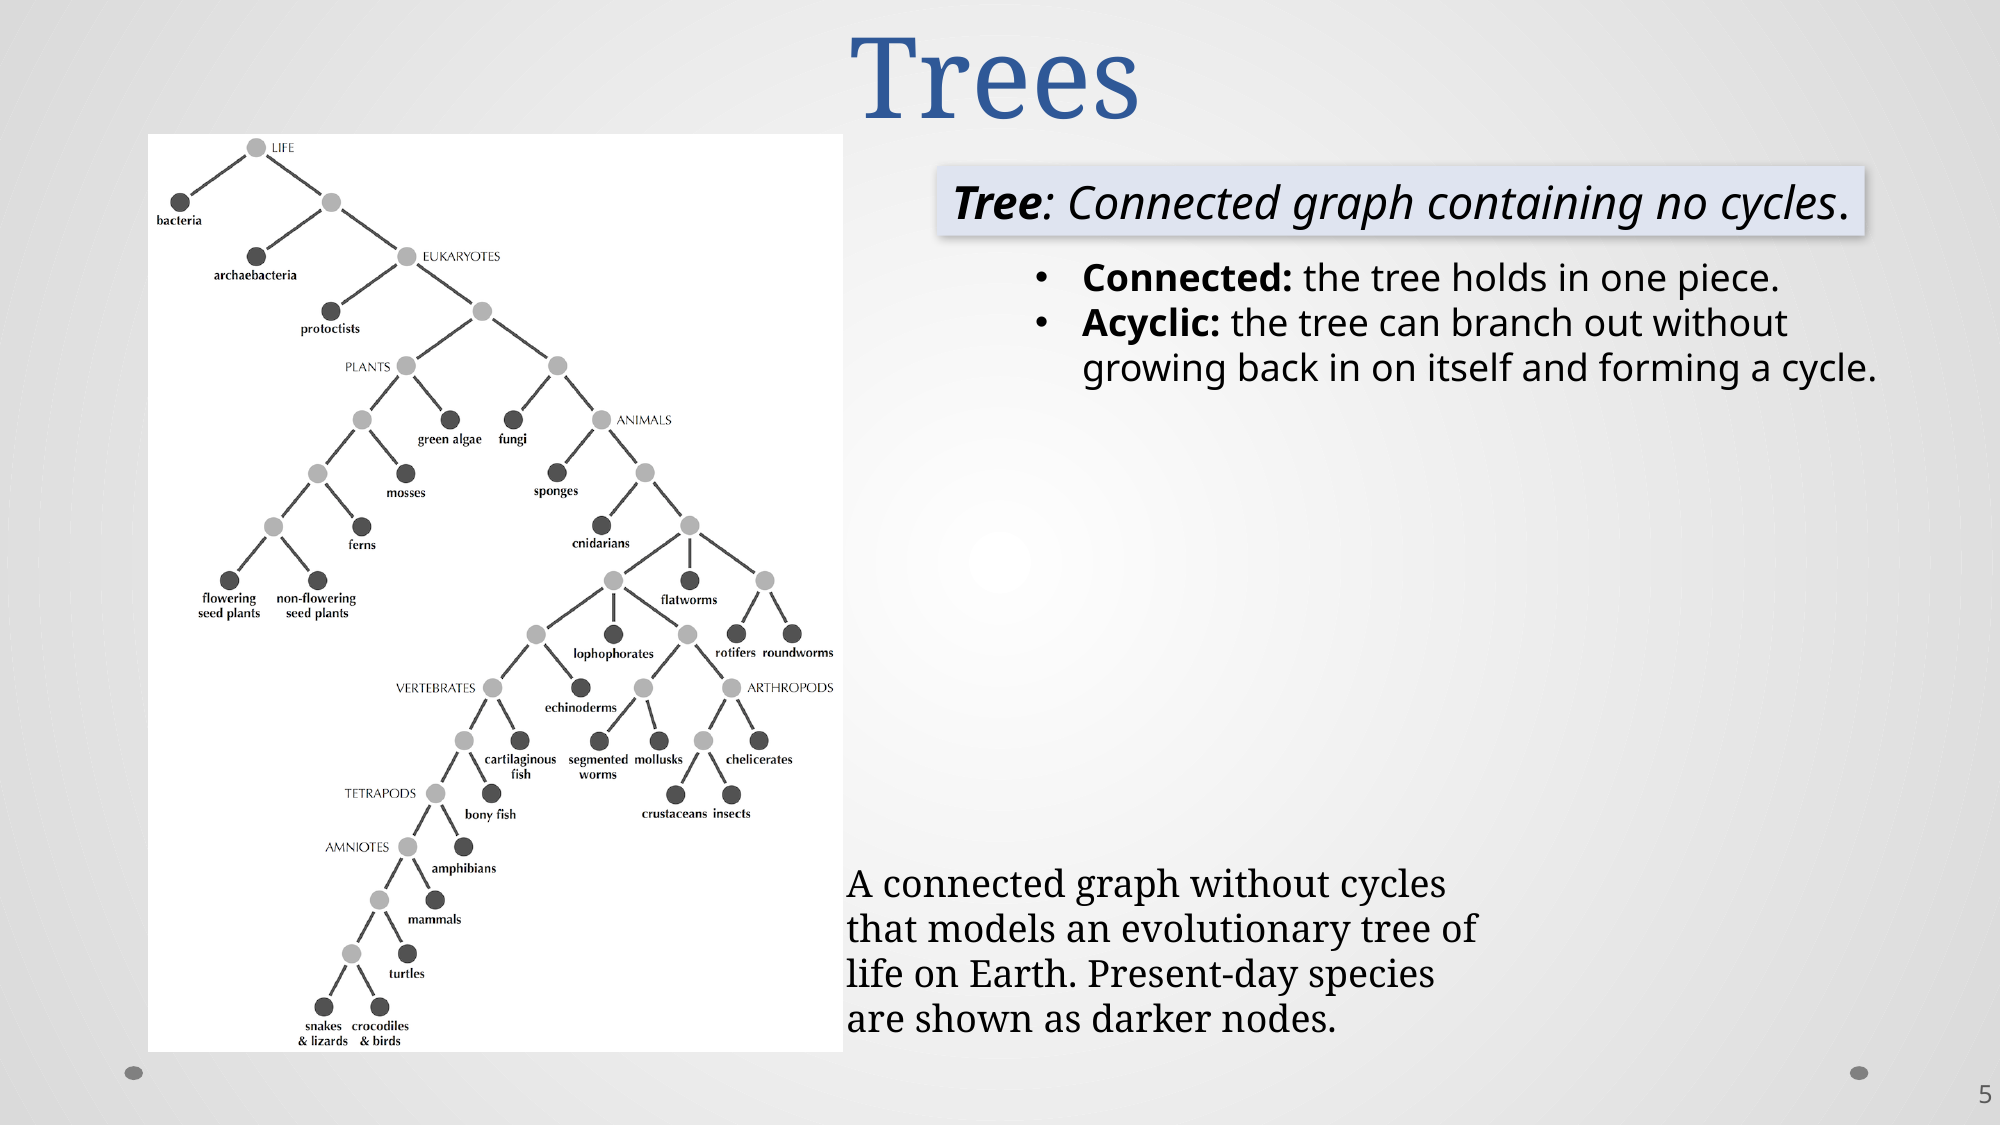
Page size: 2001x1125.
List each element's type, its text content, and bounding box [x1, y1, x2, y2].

title Trees [95, 0, 1896, 149]
text_box Connected: the tree holds in one piece. Acyclic: the tree can branch out without growing back in on itself and forming a cycle. [1020, 246, 1937, 397]
picture [148, 134, 843, 1052]
text_box A connected graph without cycles that models an evolutionary tree of life on Earth. Present-day species are shown as darker nodes. [847, 852, 1494, 1048]
text_box Tree: Connected graph containing no cycles. [937, 166, 1865, 236]
slide_number 5 [1550, 1065, 2000, 1125]
